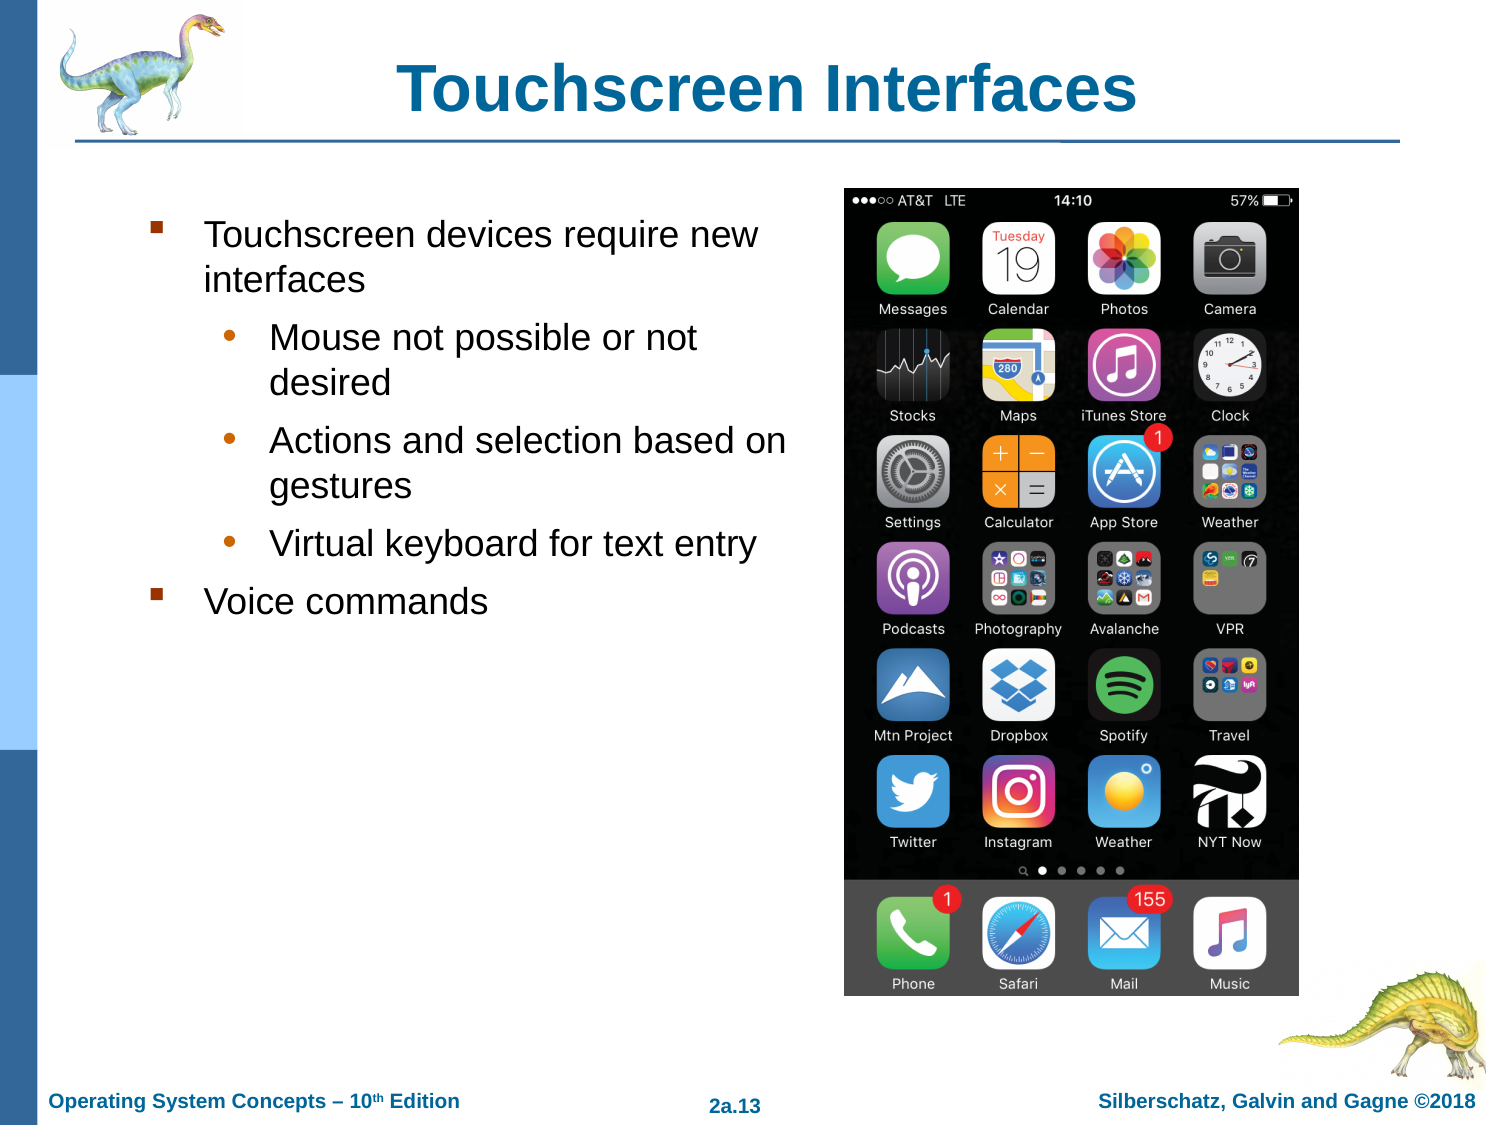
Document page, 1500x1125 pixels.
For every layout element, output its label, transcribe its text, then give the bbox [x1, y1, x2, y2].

picture [844, 188, 1486, 1090]
list Touchscreen devices require new interfaces Mouse not possible or not desired Actions and selection based on gestures Virtual keyboard for text entry Voice commands [132, 202, 809, 946]
title Touchscreen Interfaces [134, 37, 1401, 132]
picture [46, 0, 243, 149]
